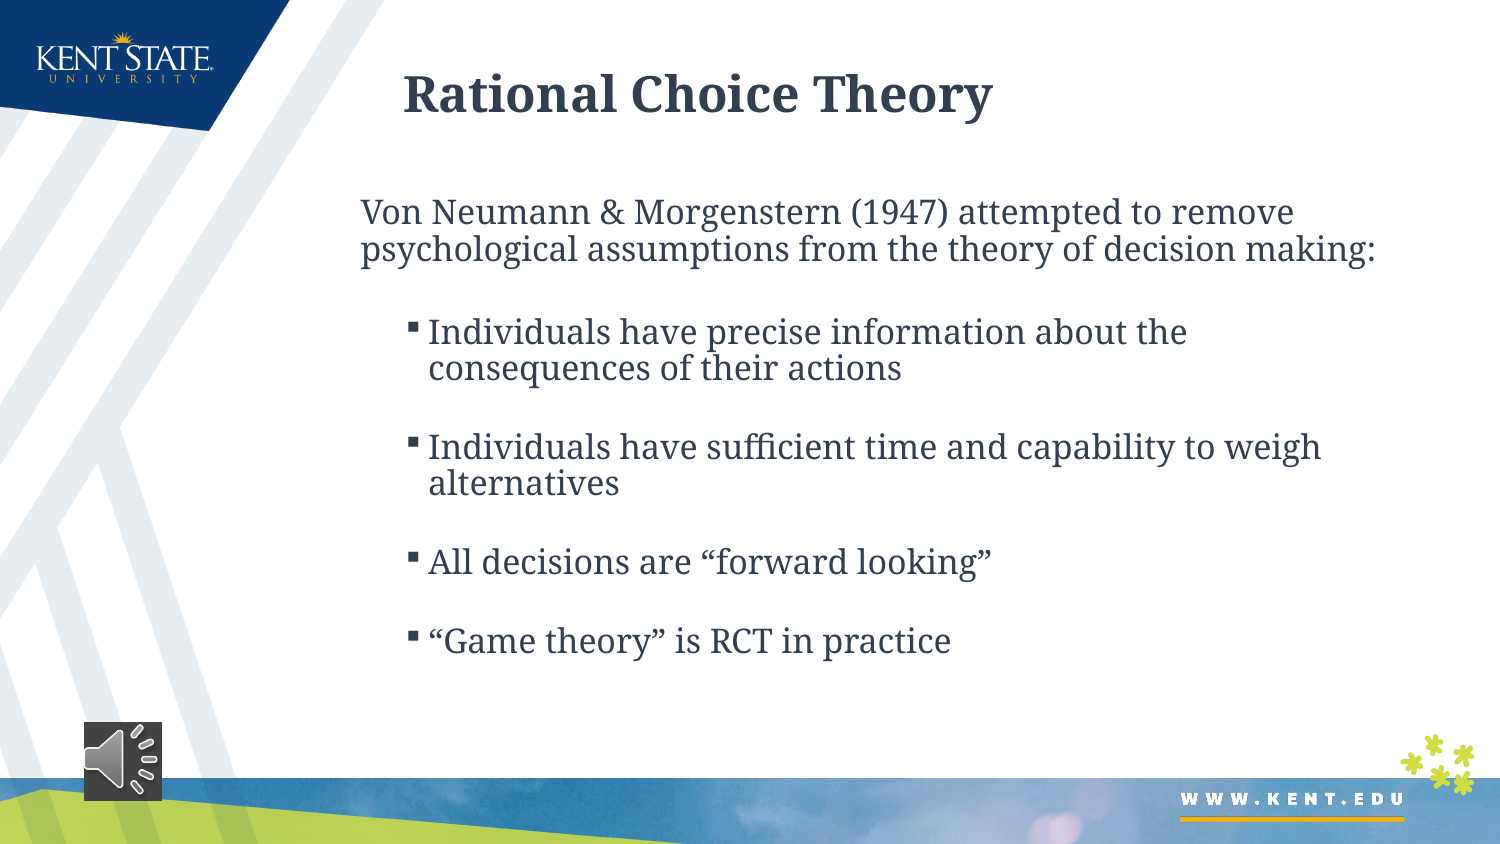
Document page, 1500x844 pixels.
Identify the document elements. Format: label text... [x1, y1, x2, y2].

picture [0, 0, 1500, 844]
list Von Neumann & Morgenstern (1947) attempted to remove psychological assumptions from the theory of decision making: Individuals have precise information about the consequences of their actions Individuals have sufficient time and capability to weigh alternatives All decisions are “forward looking” “Game theory” is RCT in practice [302, 189, 1401, 706]
title Rational Choice Theory [388, 43, 1401, 149]
